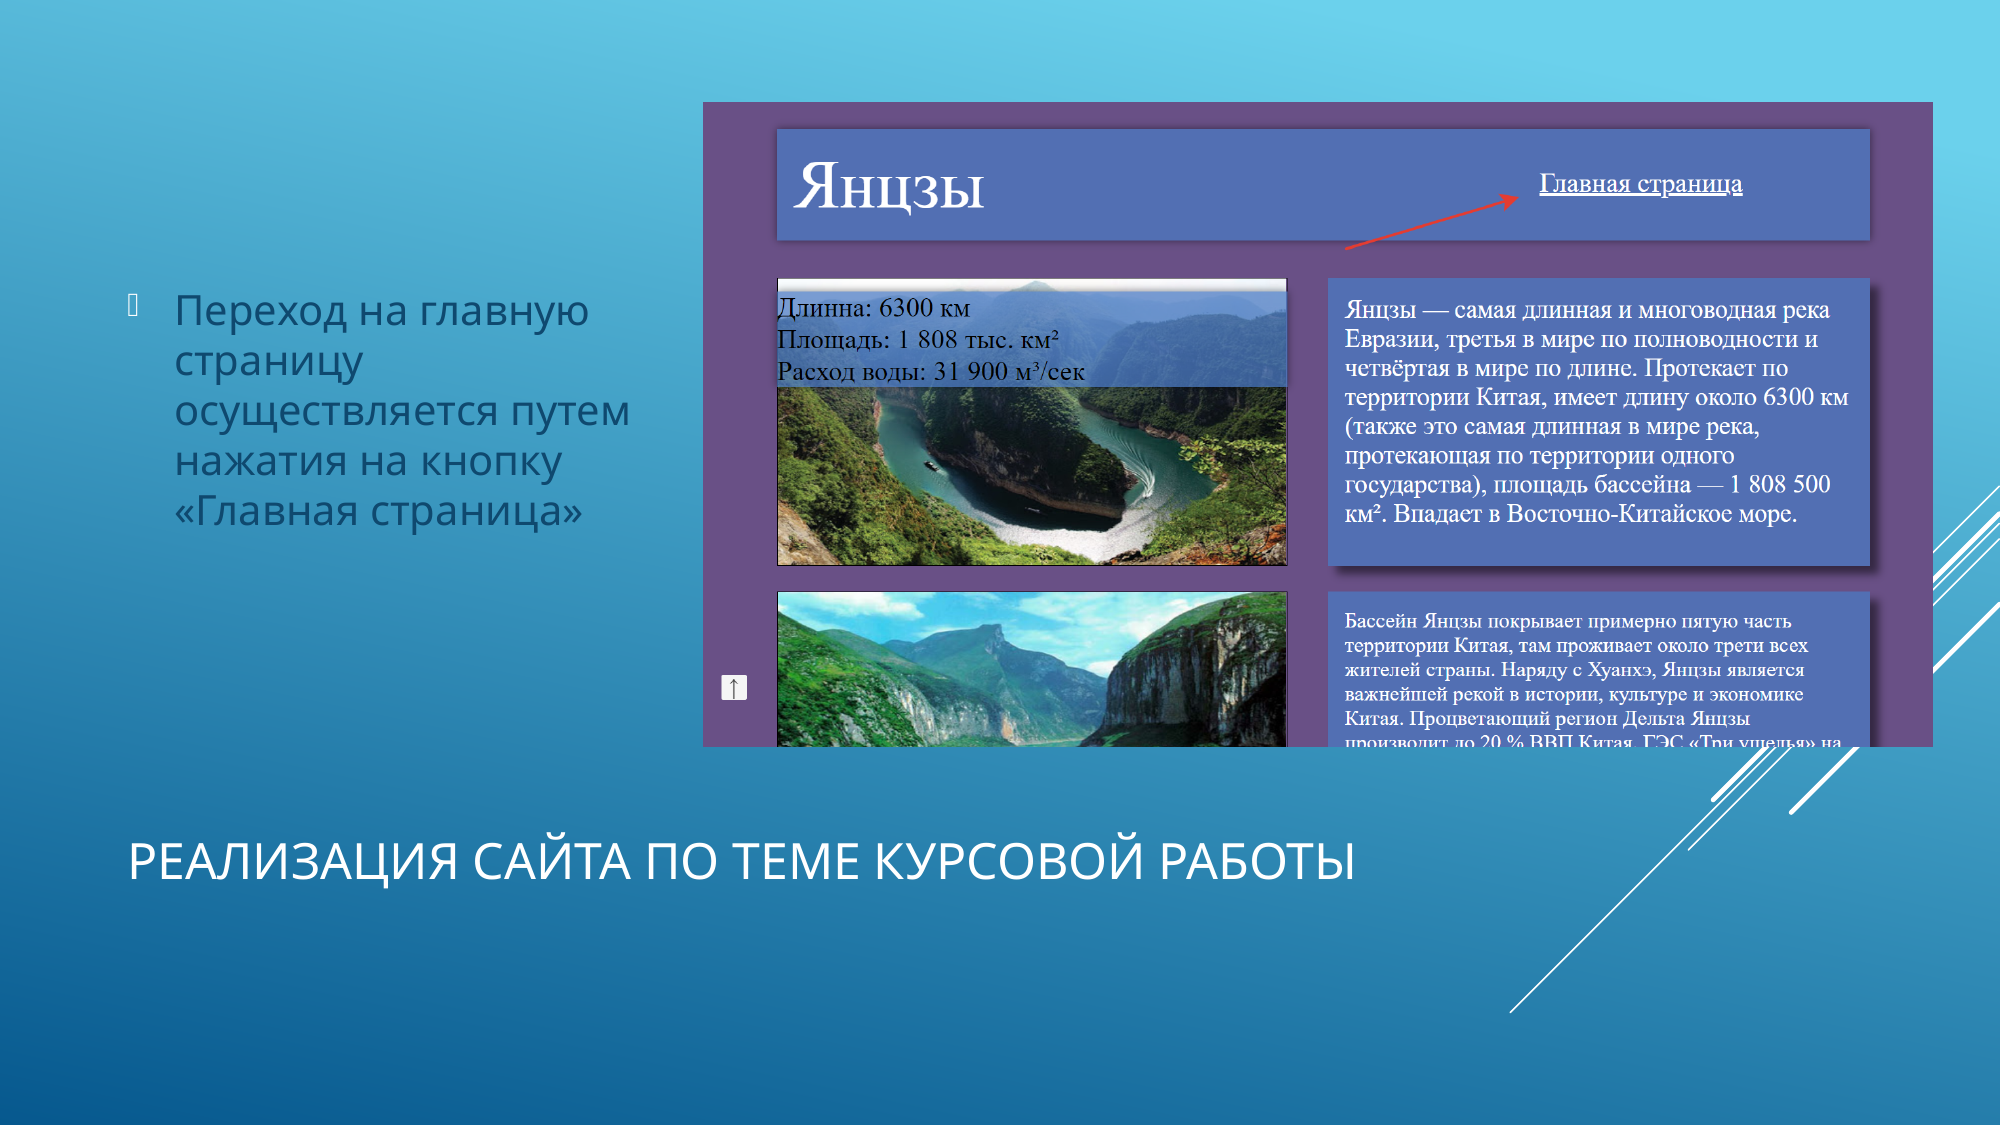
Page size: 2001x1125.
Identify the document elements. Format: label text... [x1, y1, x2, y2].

list Переход на главную страницу осуществляется путем нажатия на кнопку «Главная страница» [112, 112, 675, 706]
title Реализация сайта по теме курсовой работы [112, 736, 1513, 984]
picture [702, 101, 1933, 748]
